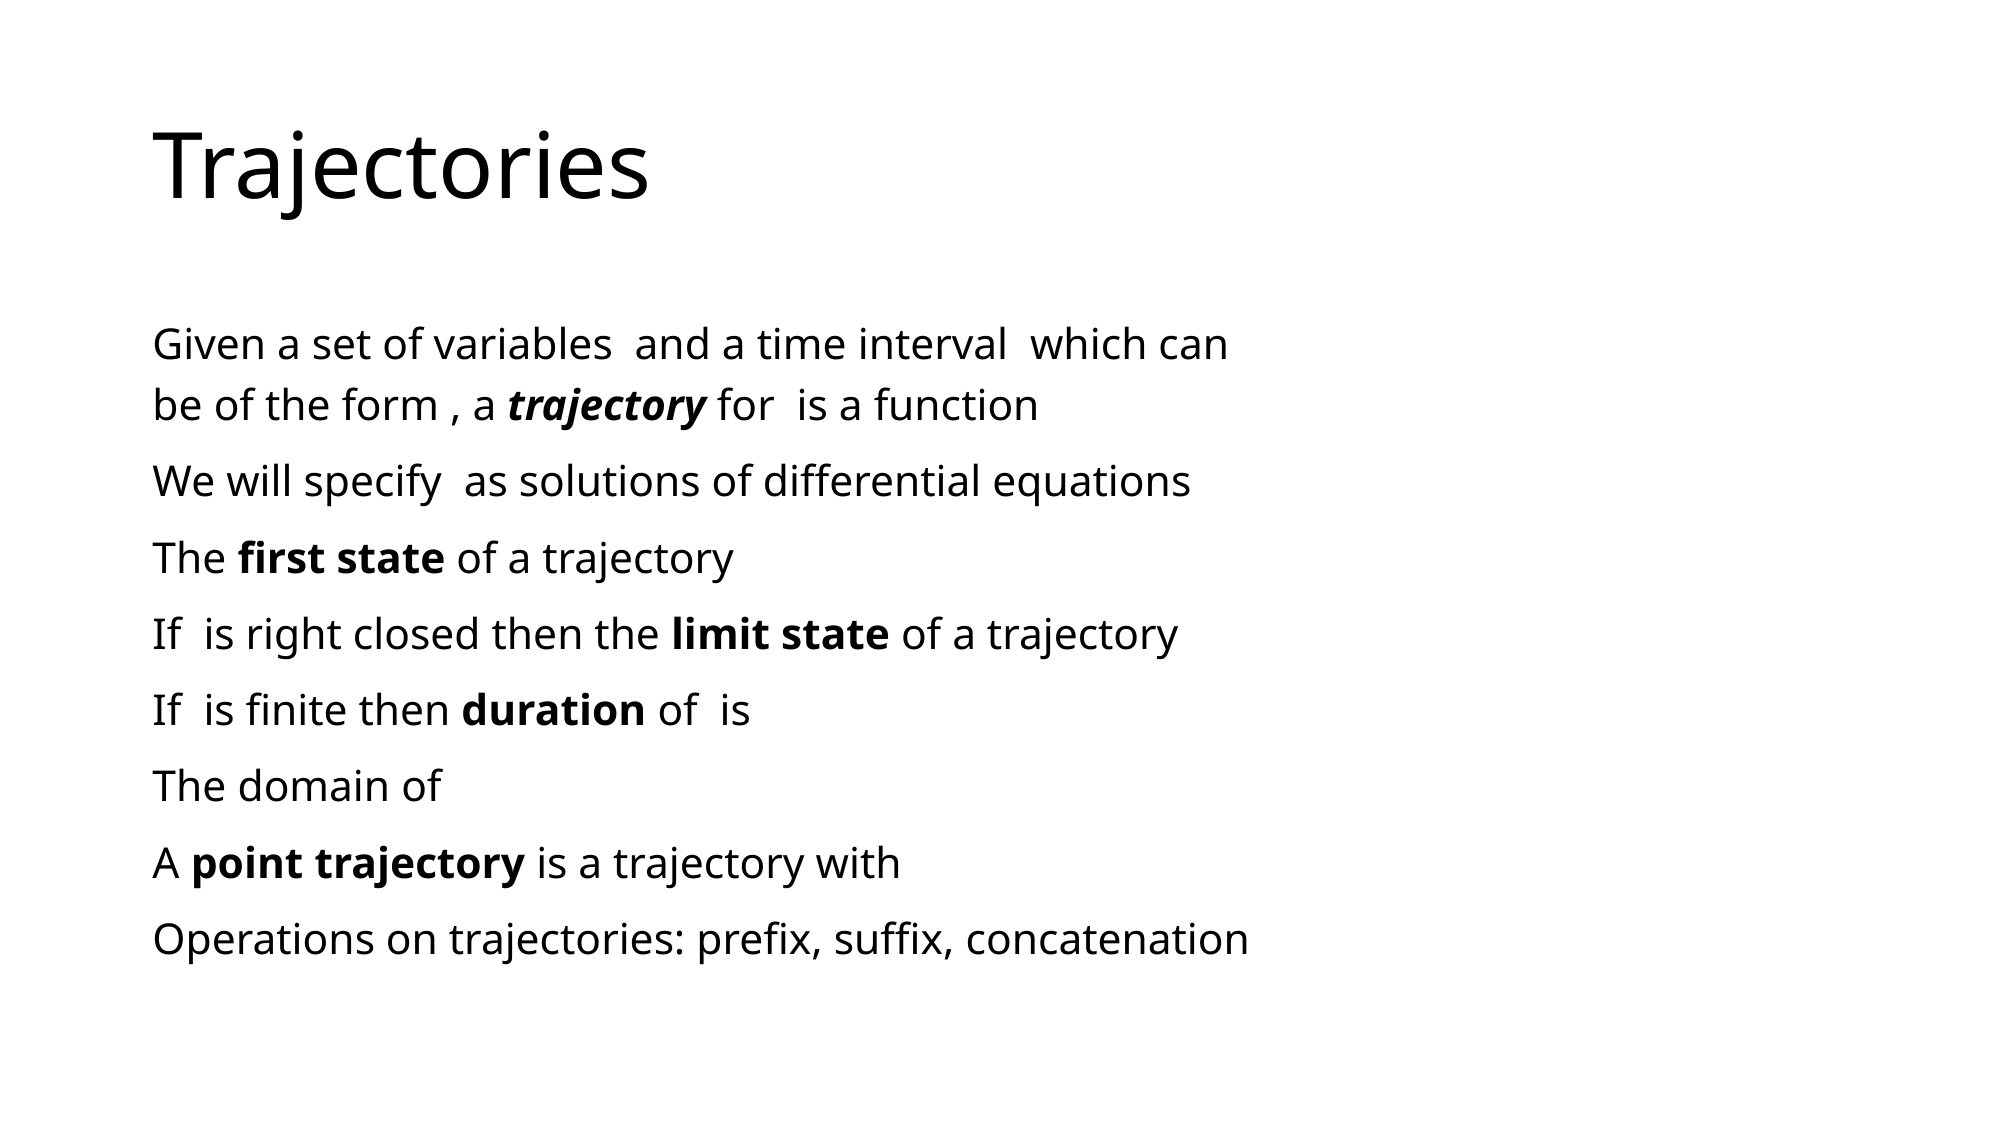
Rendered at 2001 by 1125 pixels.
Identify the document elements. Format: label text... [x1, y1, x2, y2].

title Trajectories [137, 59, 1863, 278]
